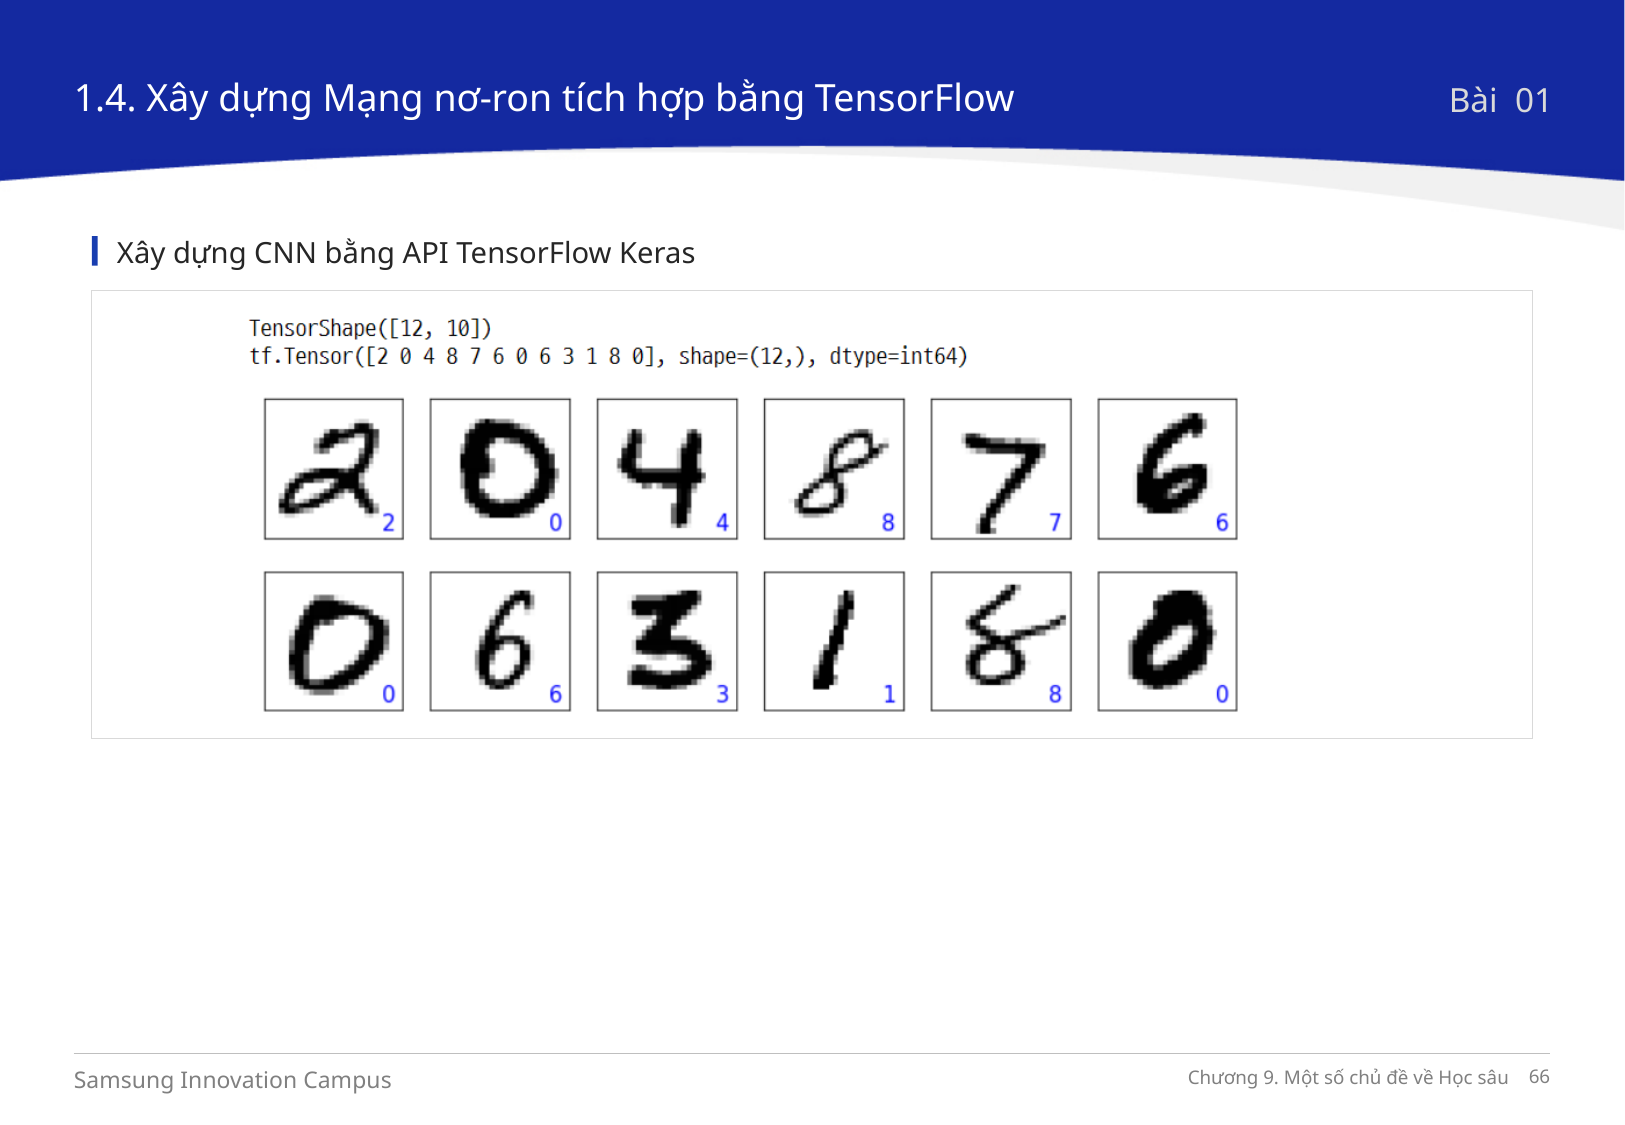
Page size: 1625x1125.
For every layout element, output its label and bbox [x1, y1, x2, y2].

text_box [91, 290, 1533, 739]
text_box [73, 73, 1554, 120]
text_box [91, 234, 1533, 270]
picture [0, 0, 1625, 1125]
